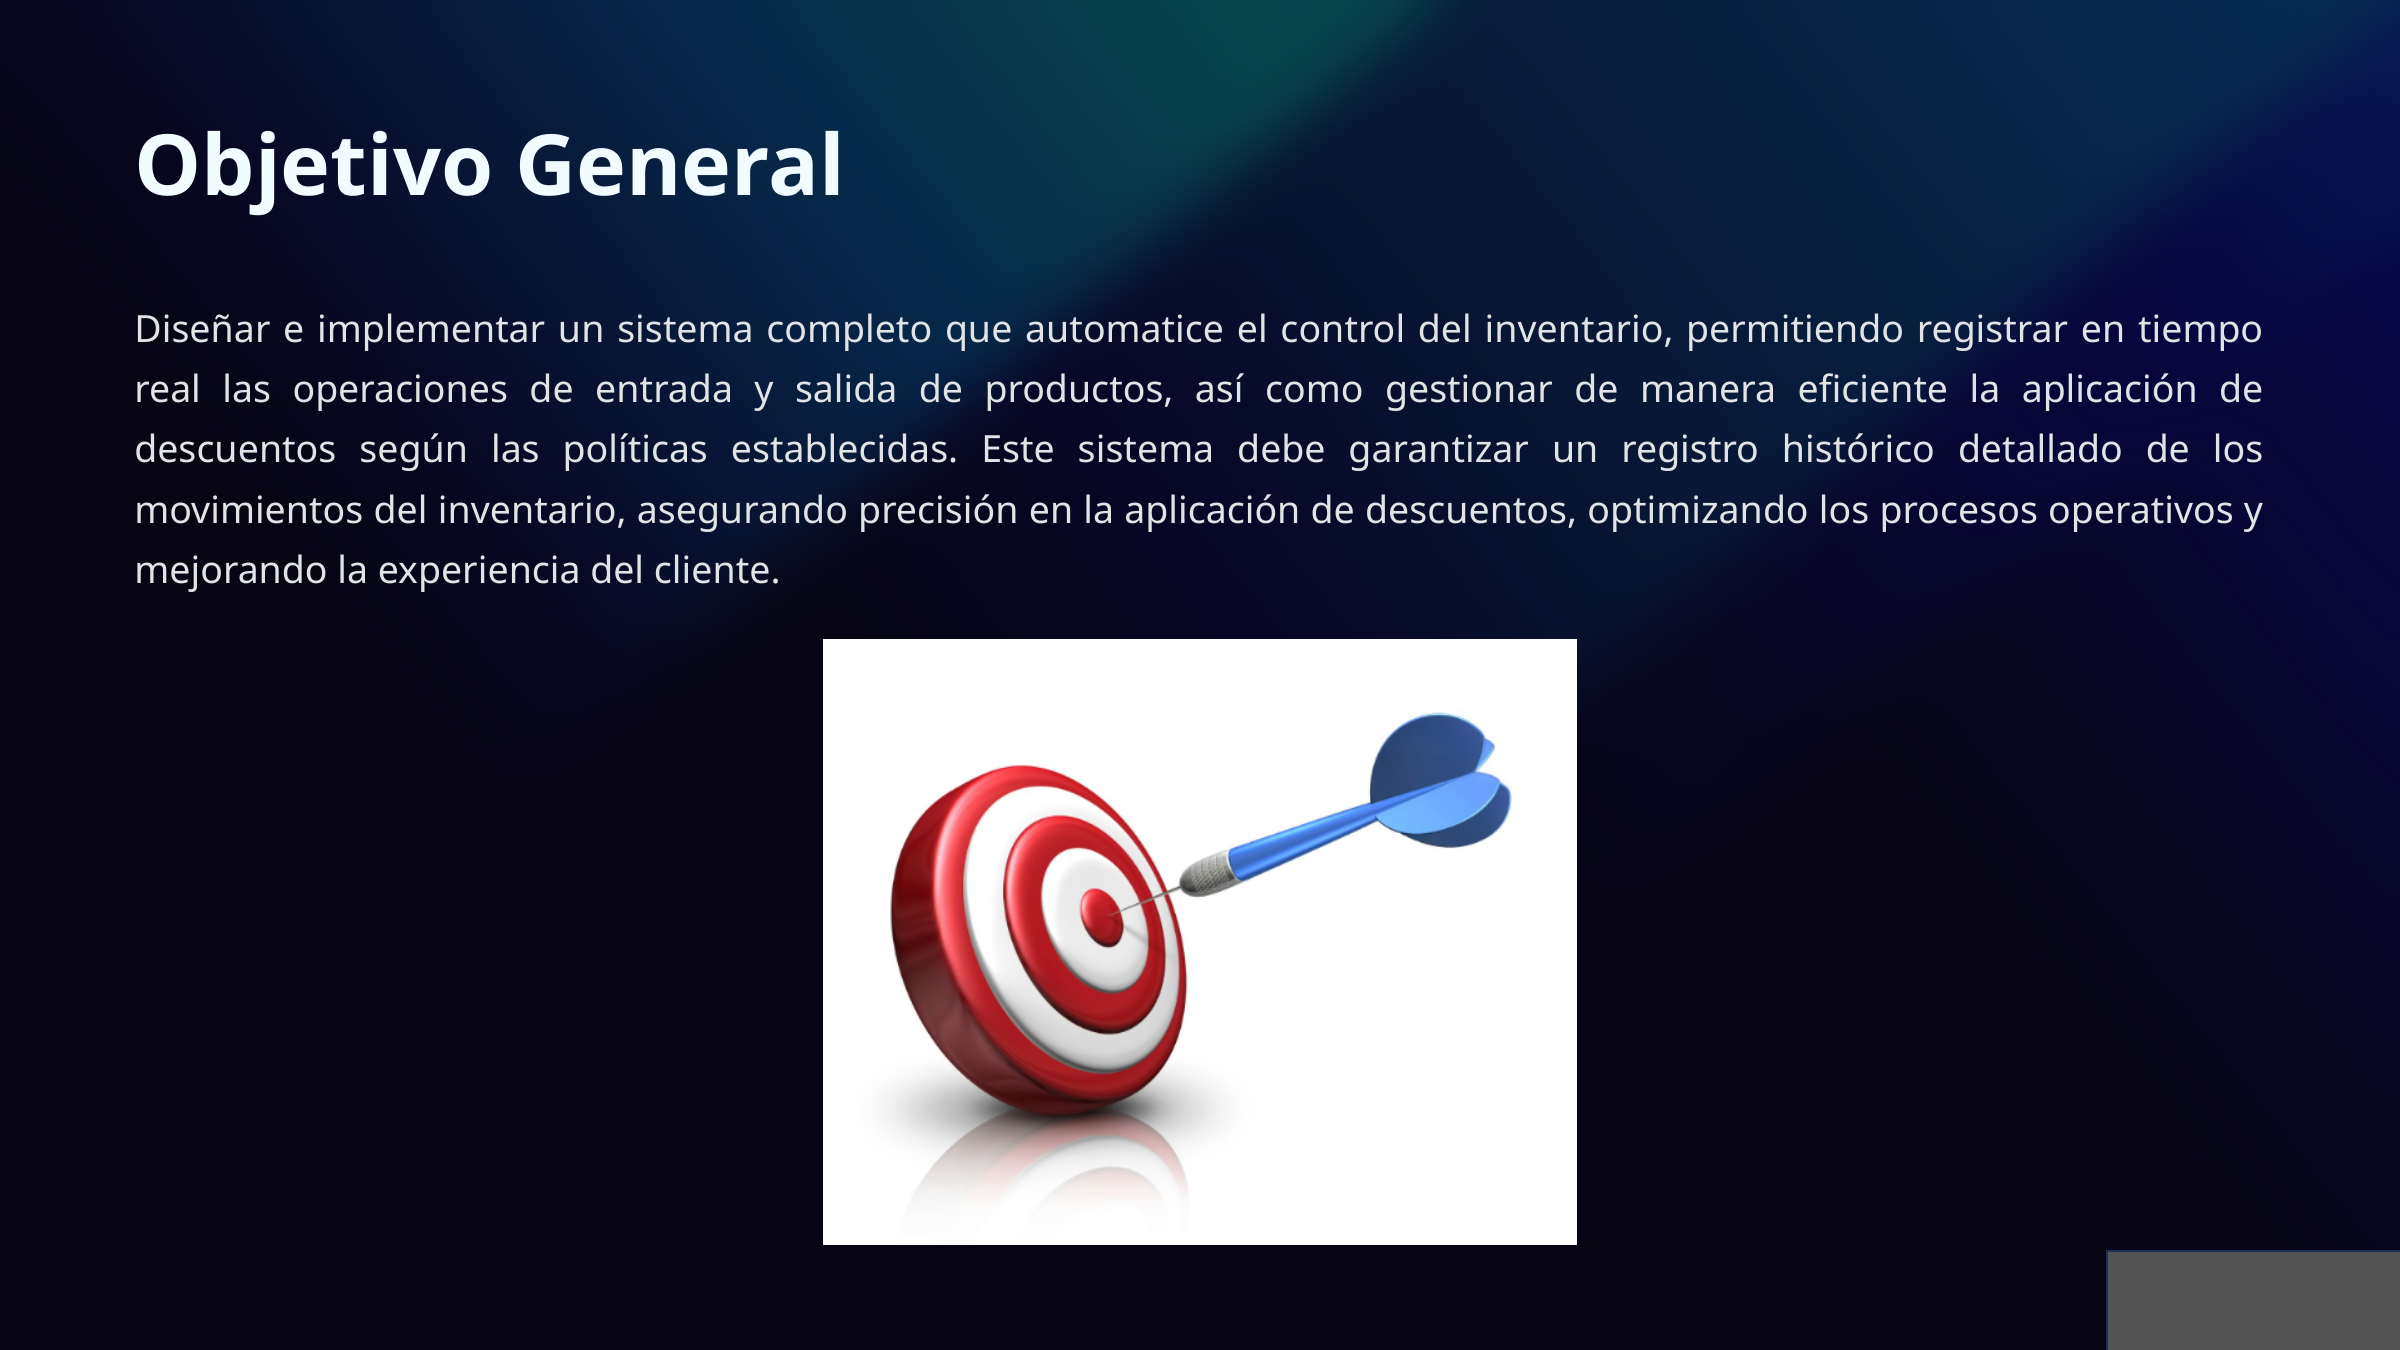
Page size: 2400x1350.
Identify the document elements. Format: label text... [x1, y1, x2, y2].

text_box Objetivo General [134, 105, 988, 213]
picture [823, 639, 1577, 1245]
text_box Diseñar e implementar un sistema completo que automatice el control del inventario, permitiendo registrar en tiempo real las operaciones de entrada y salida de productos, así como gestionar de manera eficiente la aplicación de descuentos según las políticas establecidas. Este sistema debe garantizar un registro histórico detallado de los movimientos del inventario, asegurando precisión en la aplicación de descuentos, optimizando los procesos operativos y mejorando la experiencia del cliente. [134, 289, 2266, 597]
text_box [2106, 1250, 2400, 1350]
